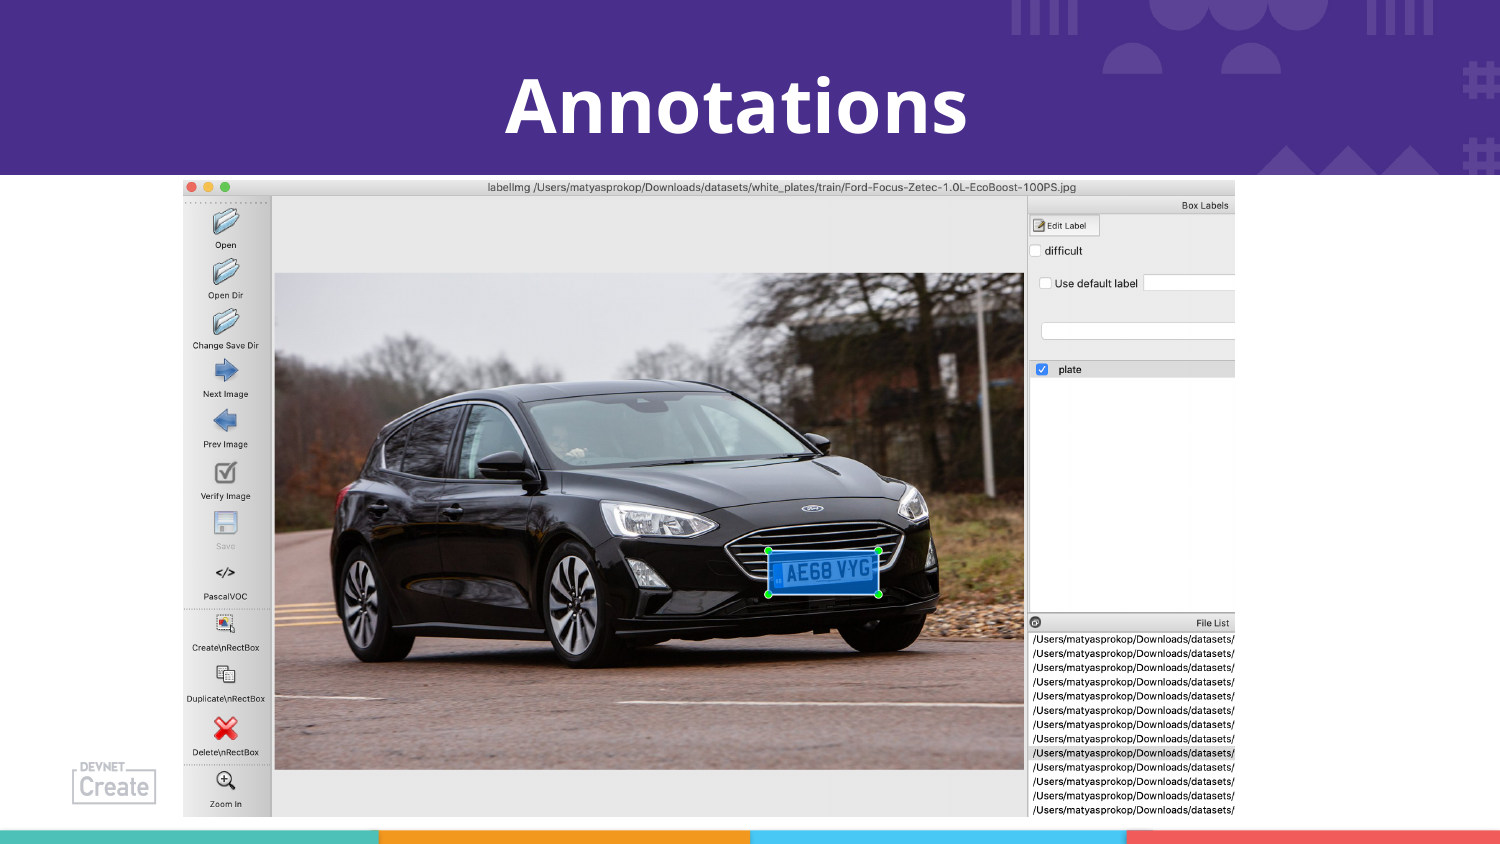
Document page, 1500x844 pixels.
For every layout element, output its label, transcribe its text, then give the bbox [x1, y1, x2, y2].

title Annotations [14, 33, 1460, 175]
picture [0, 0, 1500, 175]
picture [183, 180, 1235, 817]
